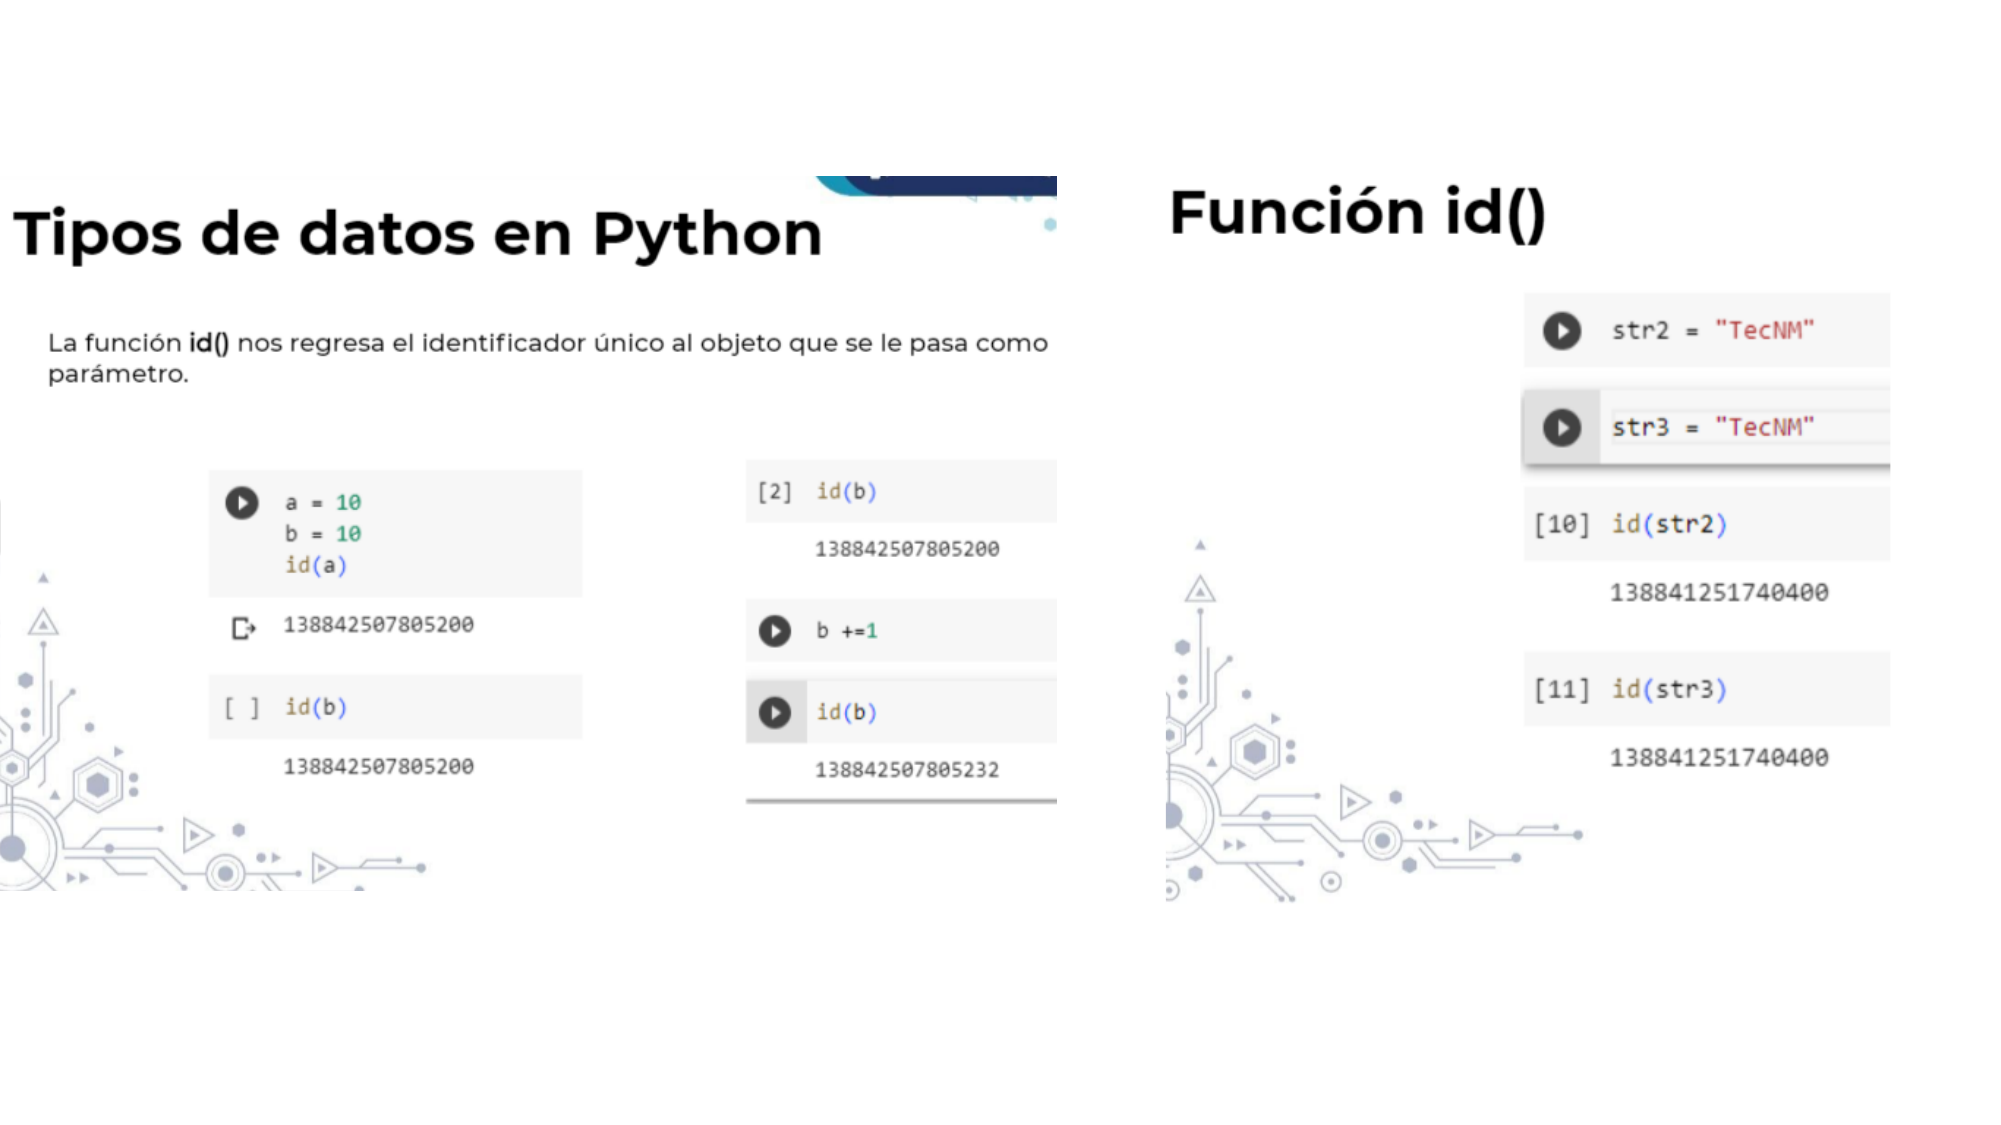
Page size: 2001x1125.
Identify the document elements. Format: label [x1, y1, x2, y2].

picture [0, 176, 1058, 891]
picture [1165, 152, 1891, 915]
